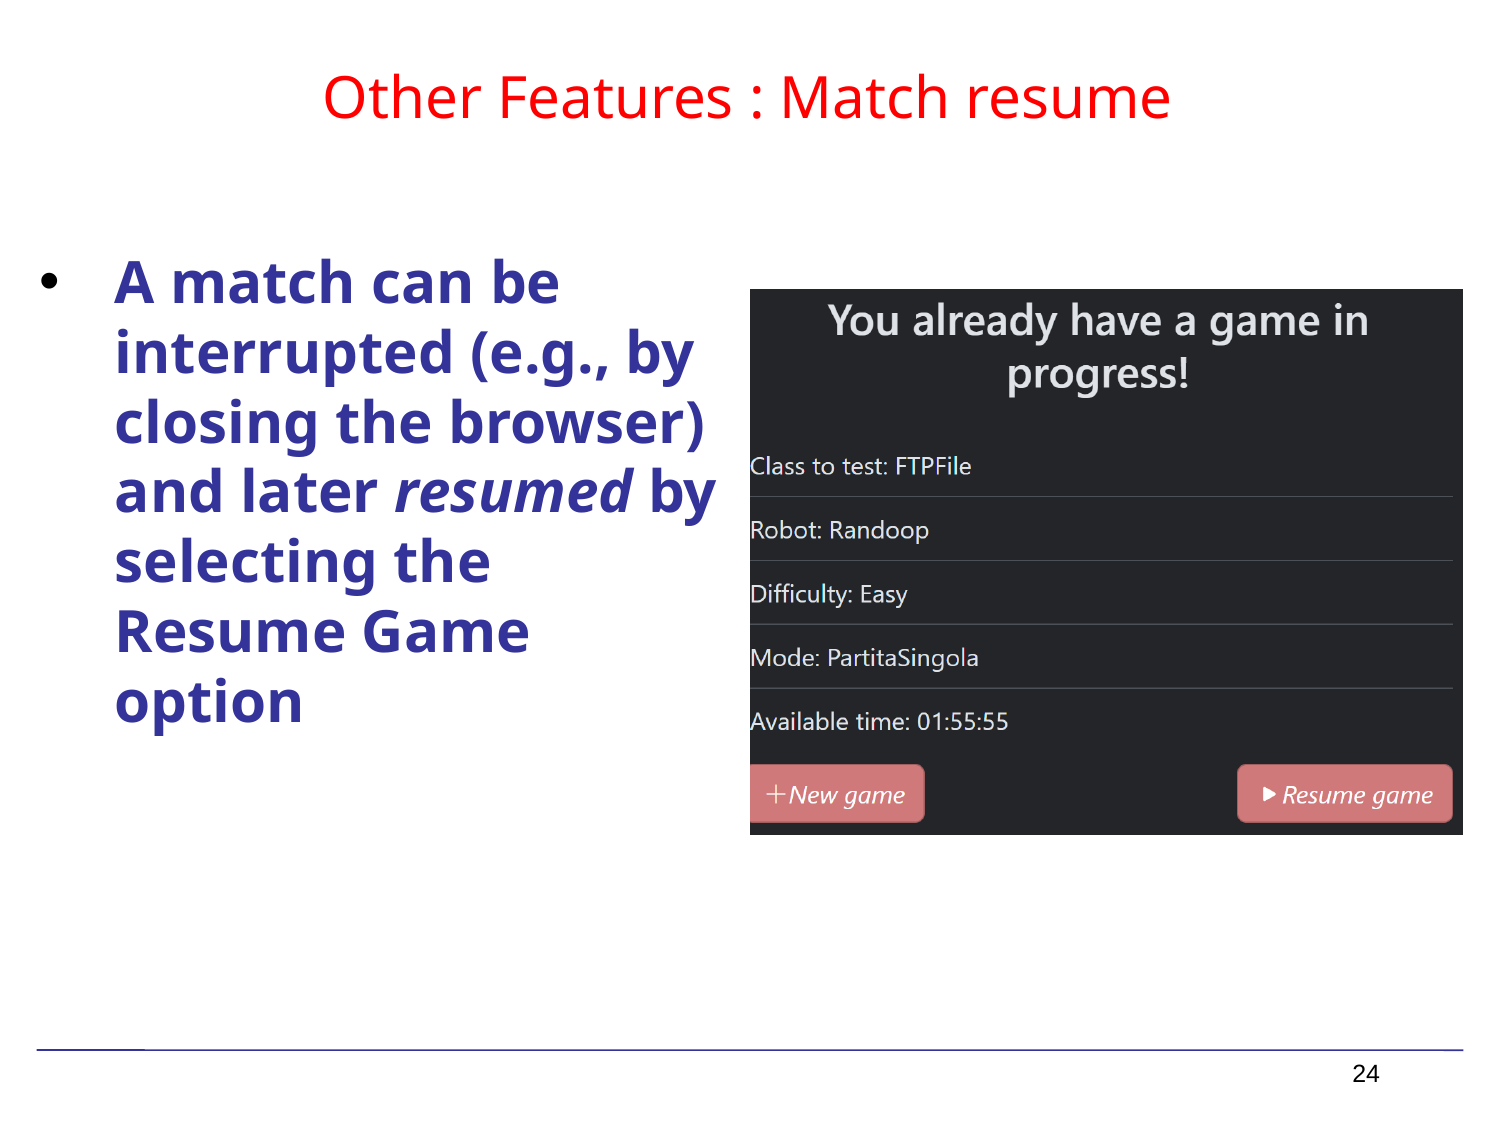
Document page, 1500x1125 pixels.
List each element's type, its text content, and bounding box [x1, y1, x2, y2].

title Other Features : Match resume [35, 57, 1461, 143]
list A match can be interrupted (e.g., by closing the browser) and later resumed by selecting the Resume Game option [24, 237, 734, 1025]
picture [749, 289, 1463, 836]
slide_number 24 [1337, 1050, 1475, 1125]
